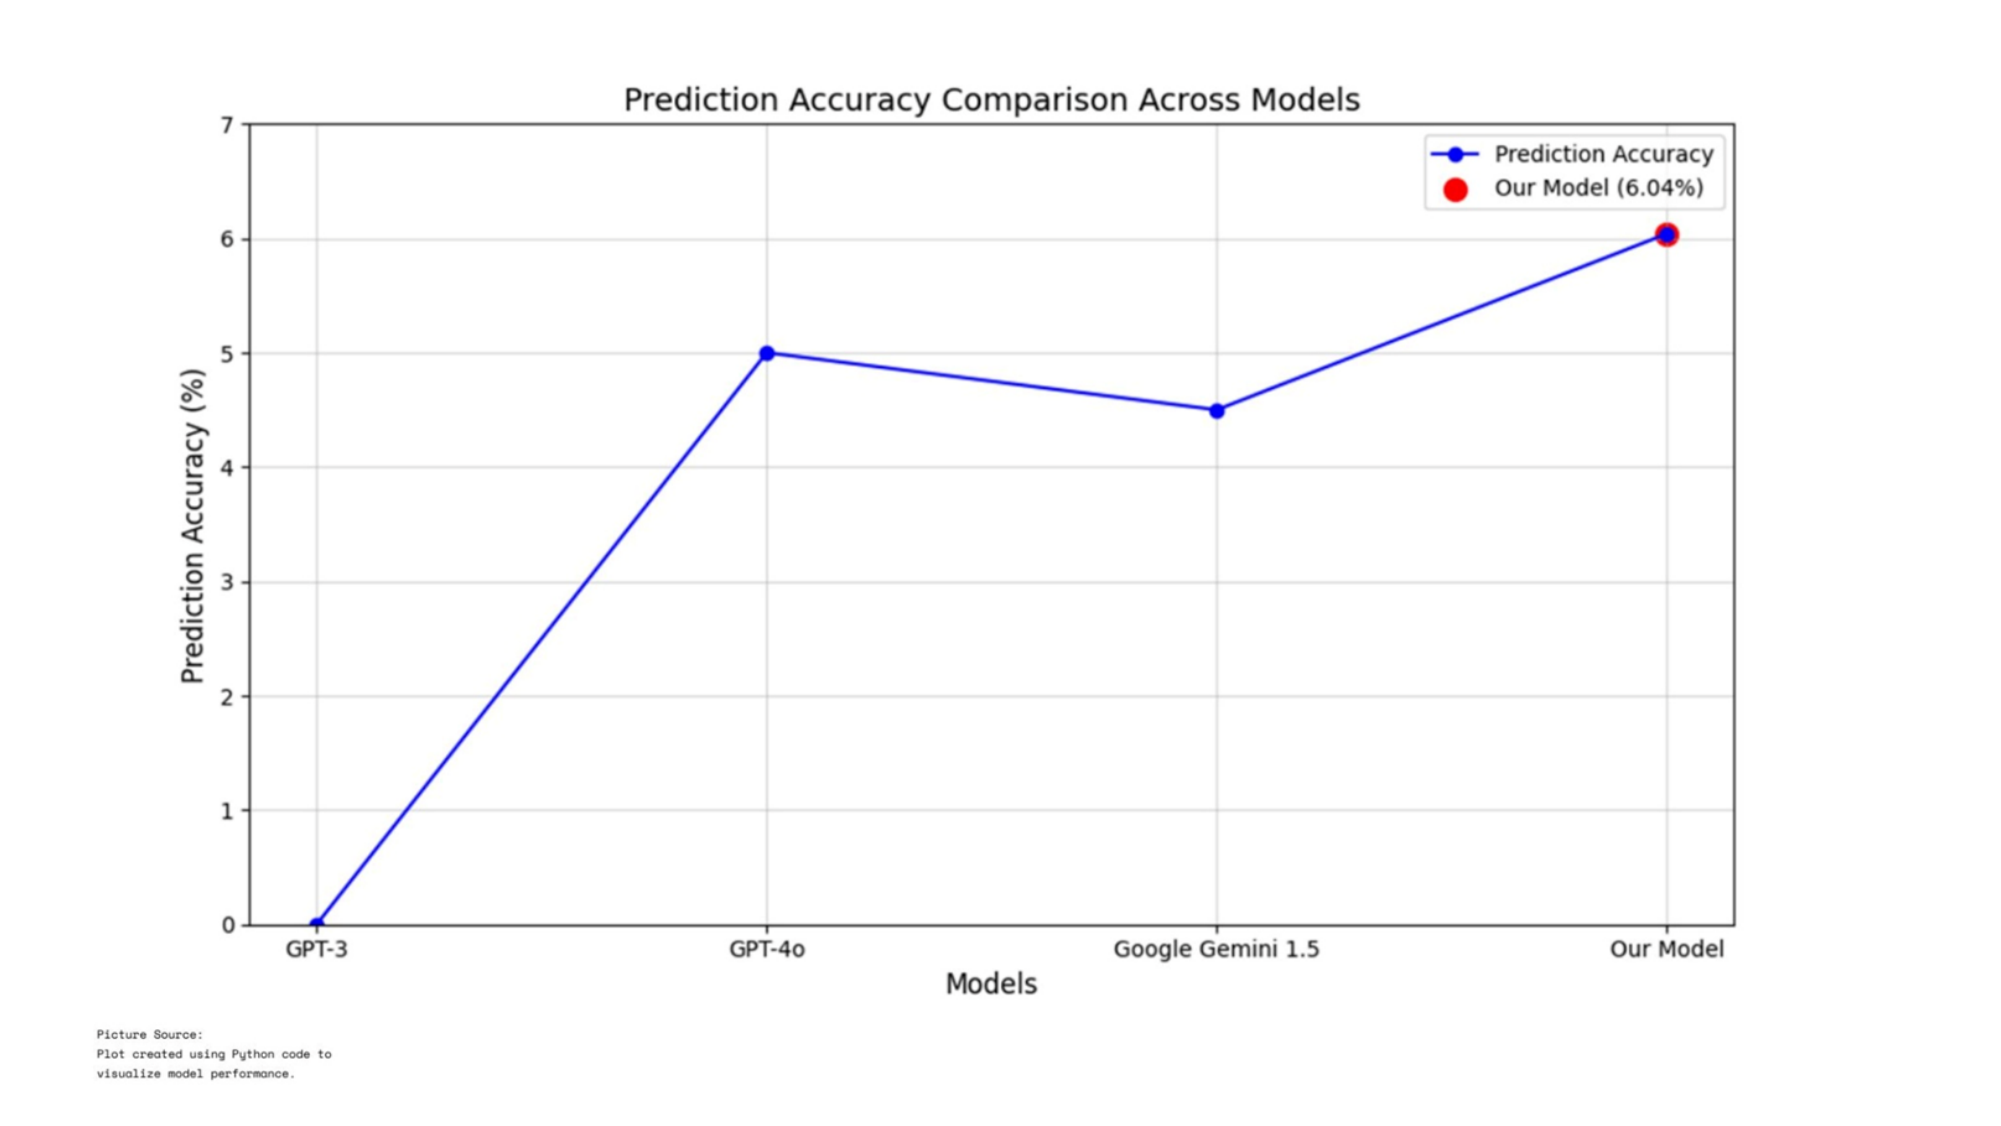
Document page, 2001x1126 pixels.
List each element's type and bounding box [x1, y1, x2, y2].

picture [71, 39, 1929, 1086]
